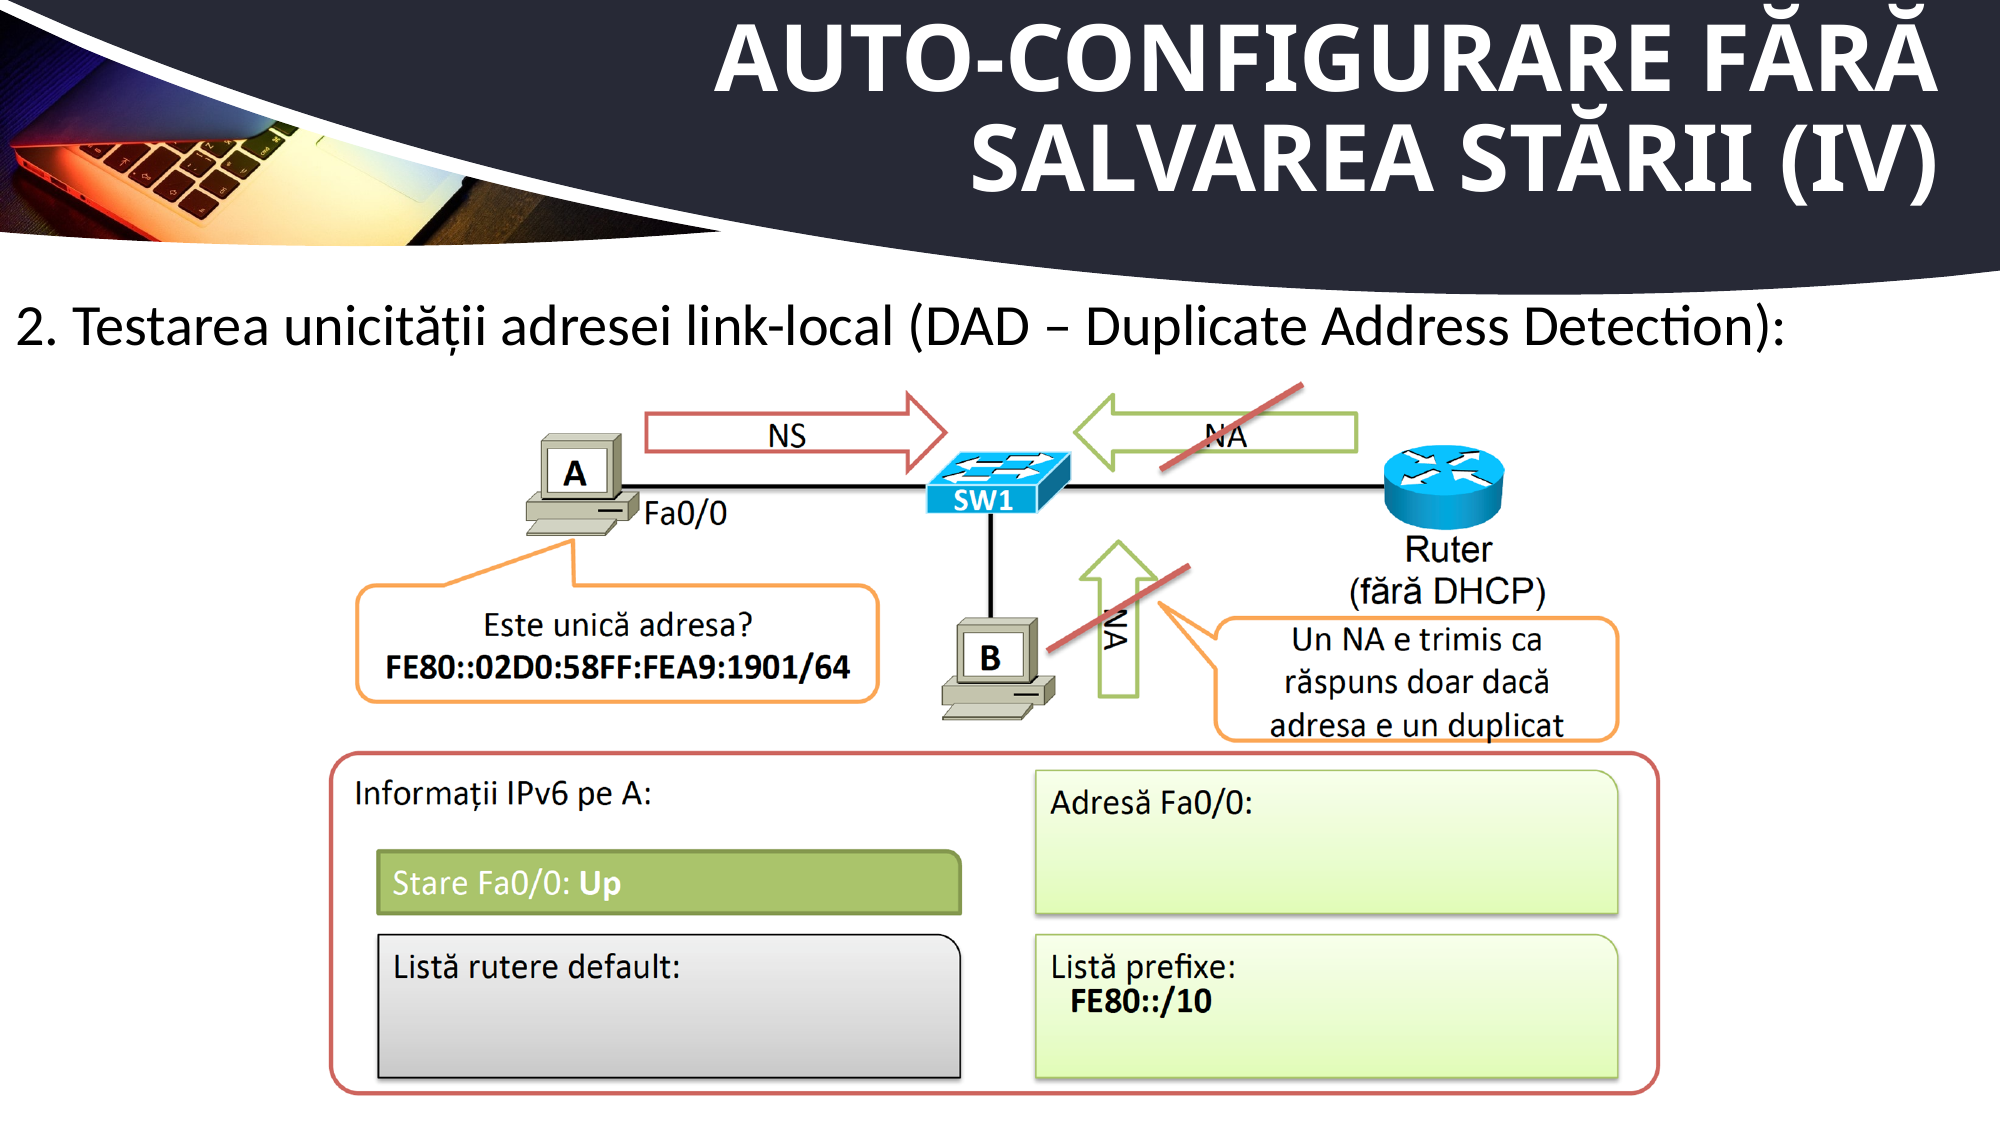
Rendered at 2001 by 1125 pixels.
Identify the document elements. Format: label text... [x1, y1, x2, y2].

picture [0, 9, 722, 247]
title Auto-configurare fără salvarea stării (IV) [137, 2, 2000, 220]
text_box 2. Testarea unicității adresei link-local (DAD – Duplicate Address Detection): [0, 287, 2000, 372]
picture [316, 366, 1684, 1123]
